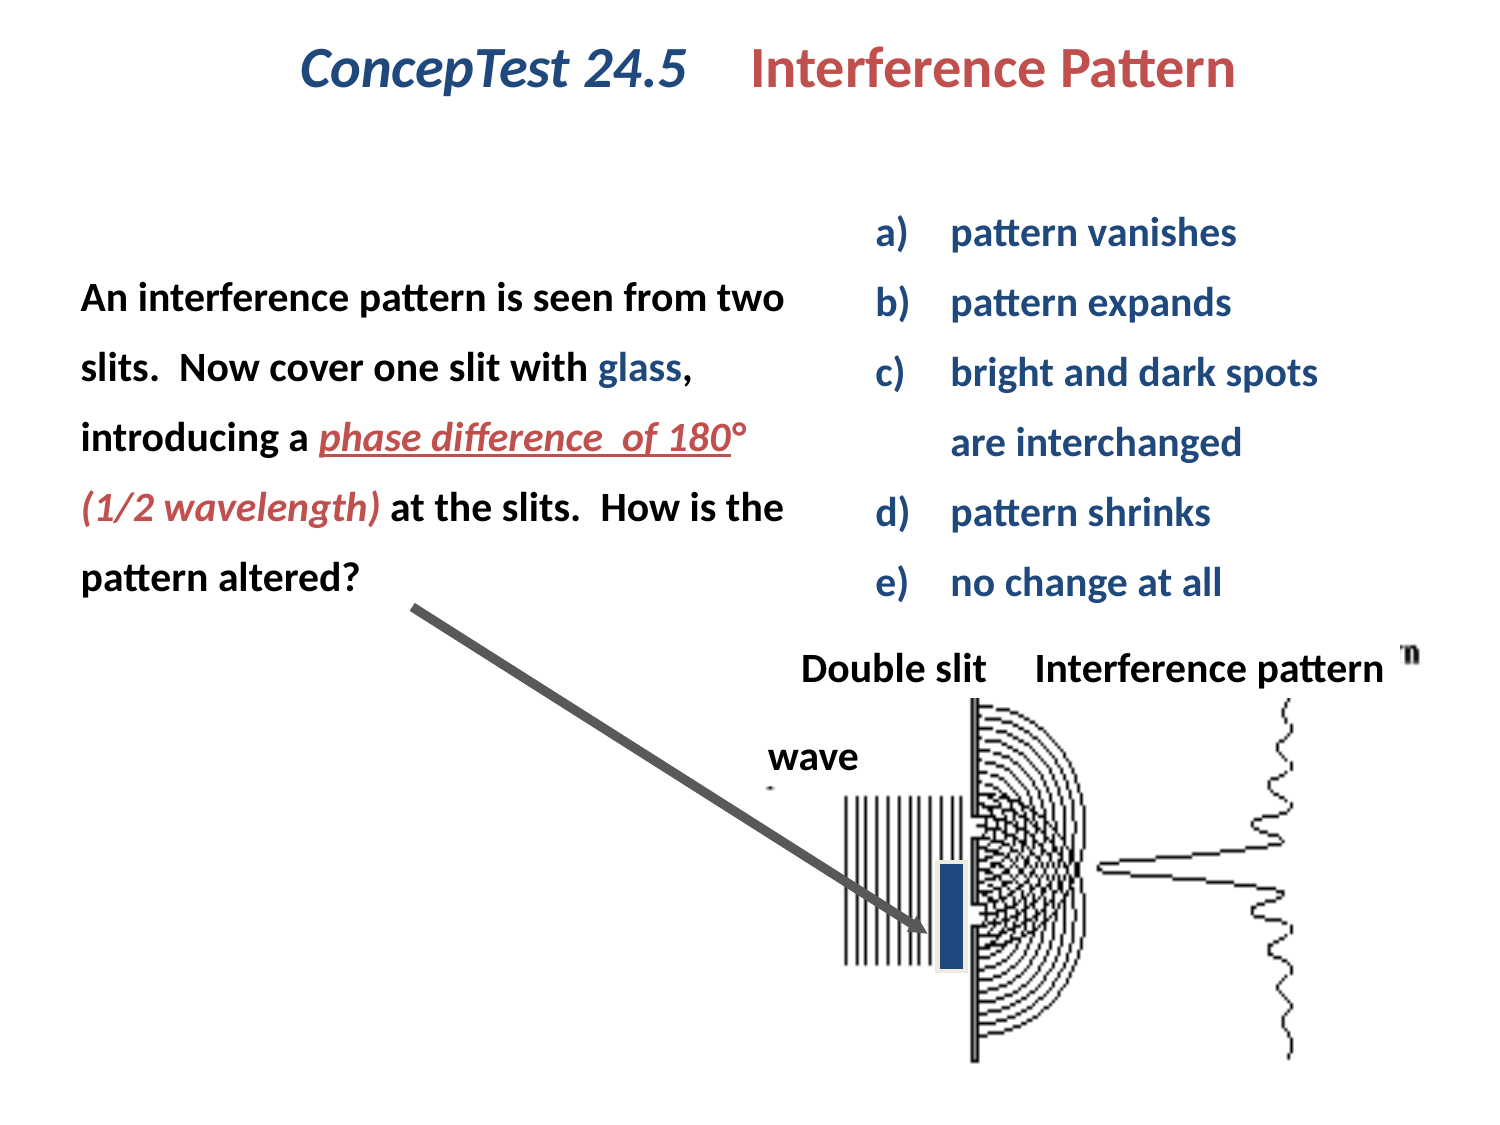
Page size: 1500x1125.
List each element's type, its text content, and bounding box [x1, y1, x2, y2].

picture [736, 615, 1439, 1079]
text_box pattern vanishes pattern expands bright and dark spots are interchanged pattern shrinks no change at all [860, 177, 1452, 613]
text_box An interference pattern is seen from two slits. Now cover one slit with glass, introducing a phase difference of 180° (1/2 wavelength) at the slits. How is the pattern altered? [0, 242, 837, 633]
text_box ConcepTest 24.5 Interference Pattern [108, 0, 1429, 138]
